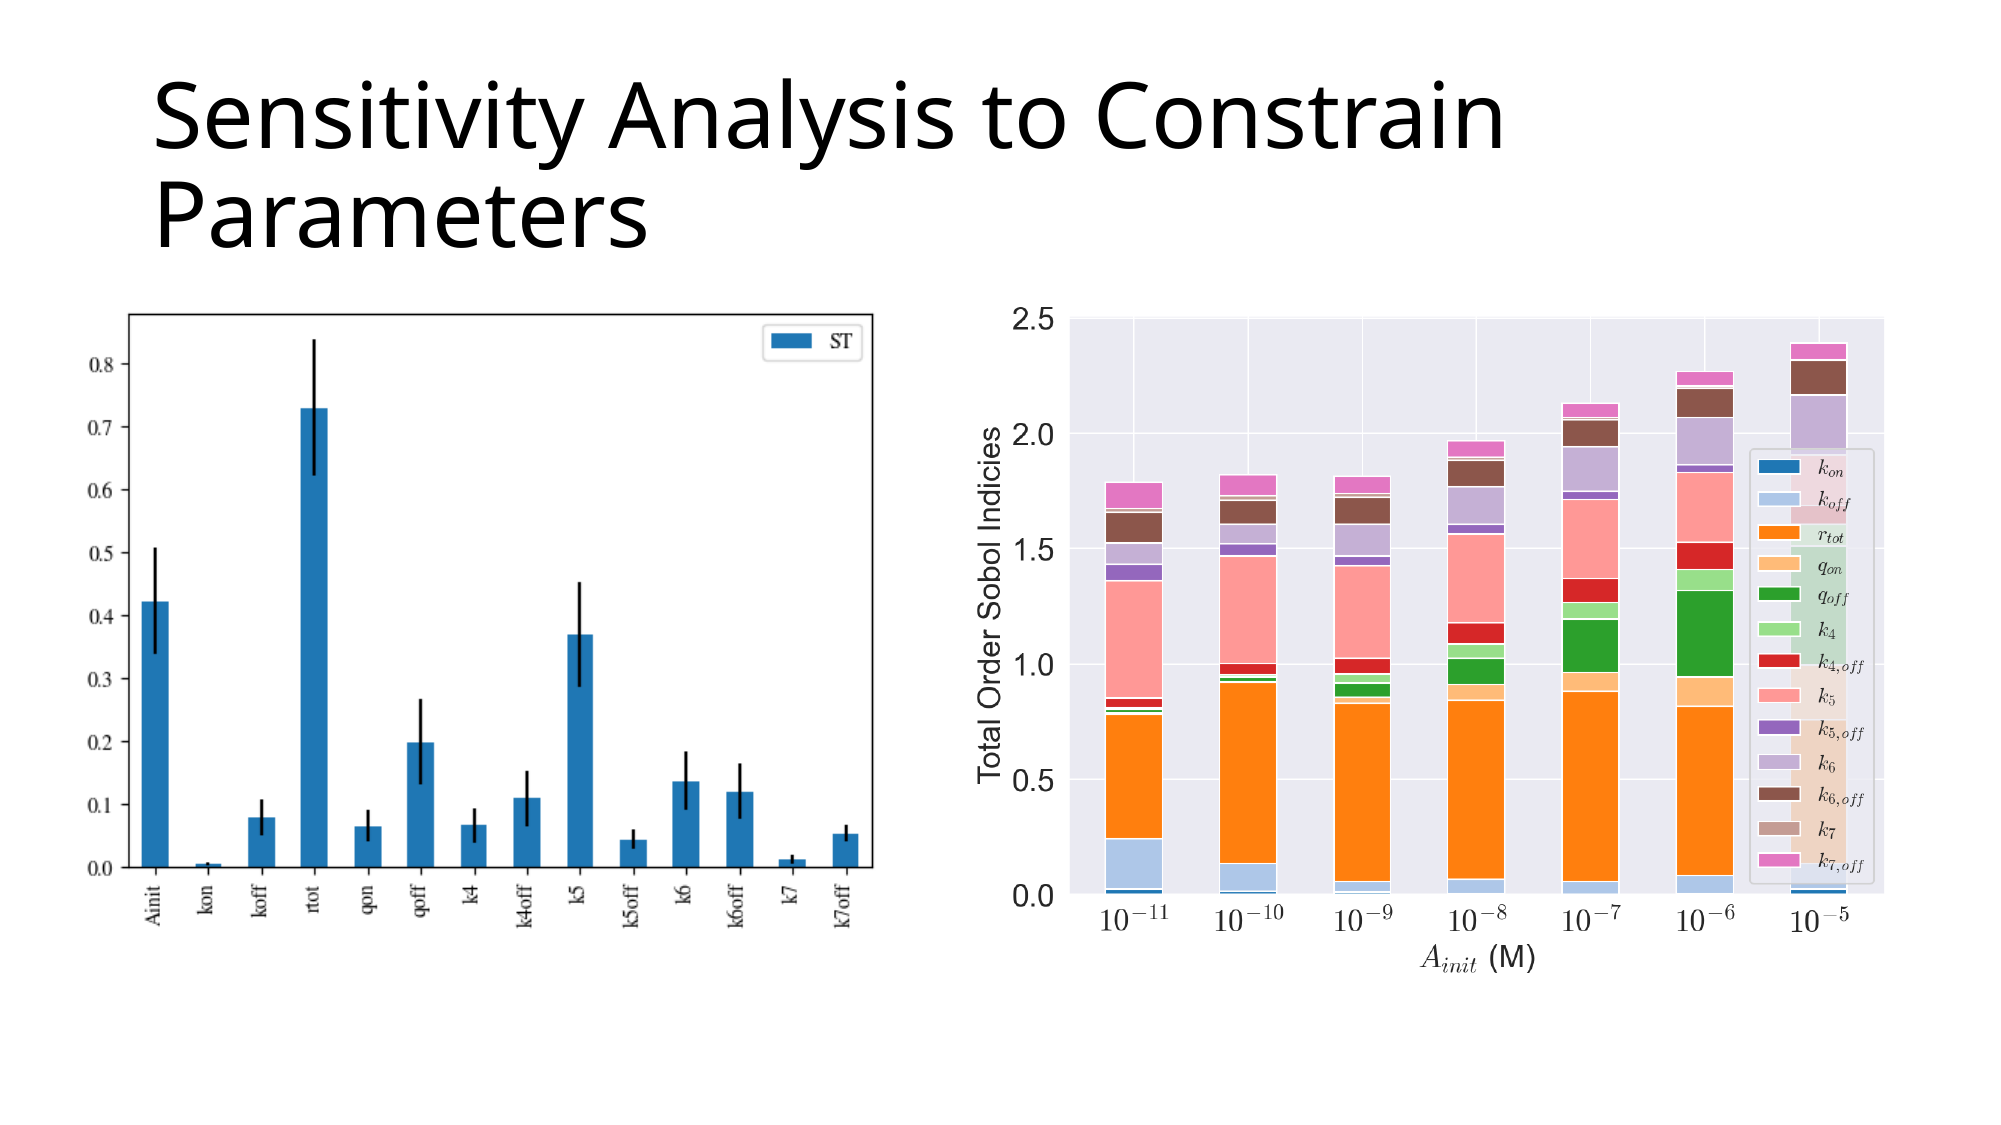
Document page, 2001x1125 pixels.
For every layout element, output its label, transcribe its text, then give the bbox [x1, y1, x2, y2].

picture [970, 298, 1892, 983]
picture [73, 298, 887, 942]
title Sensitivity Analysis to Constrain Parameters [137, 59, 1863, 278]
